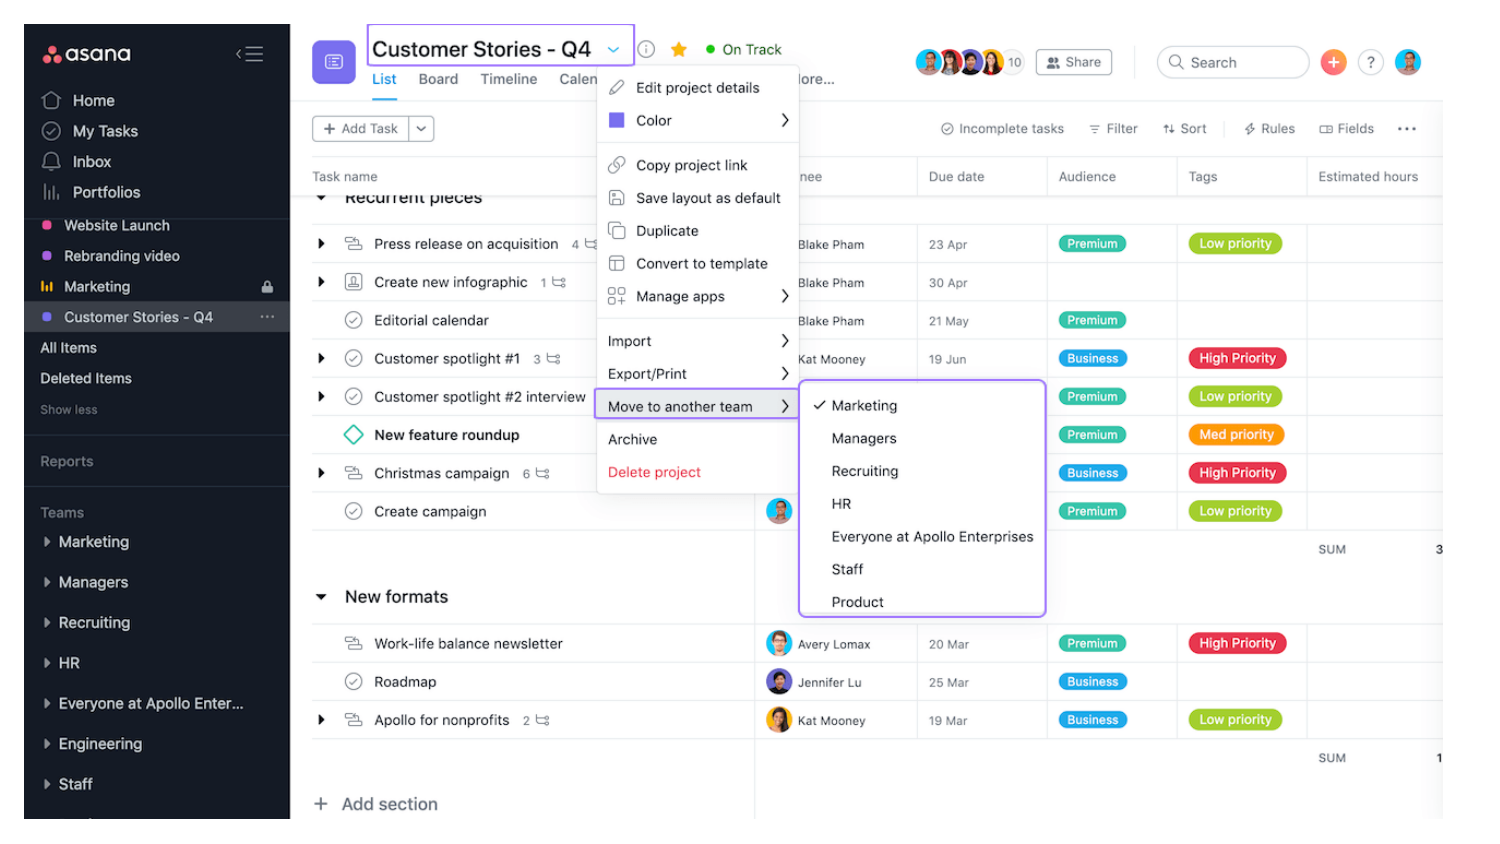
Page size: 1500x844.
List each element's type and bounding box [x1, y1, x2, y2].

picture [24, 24, 1443, 819]
